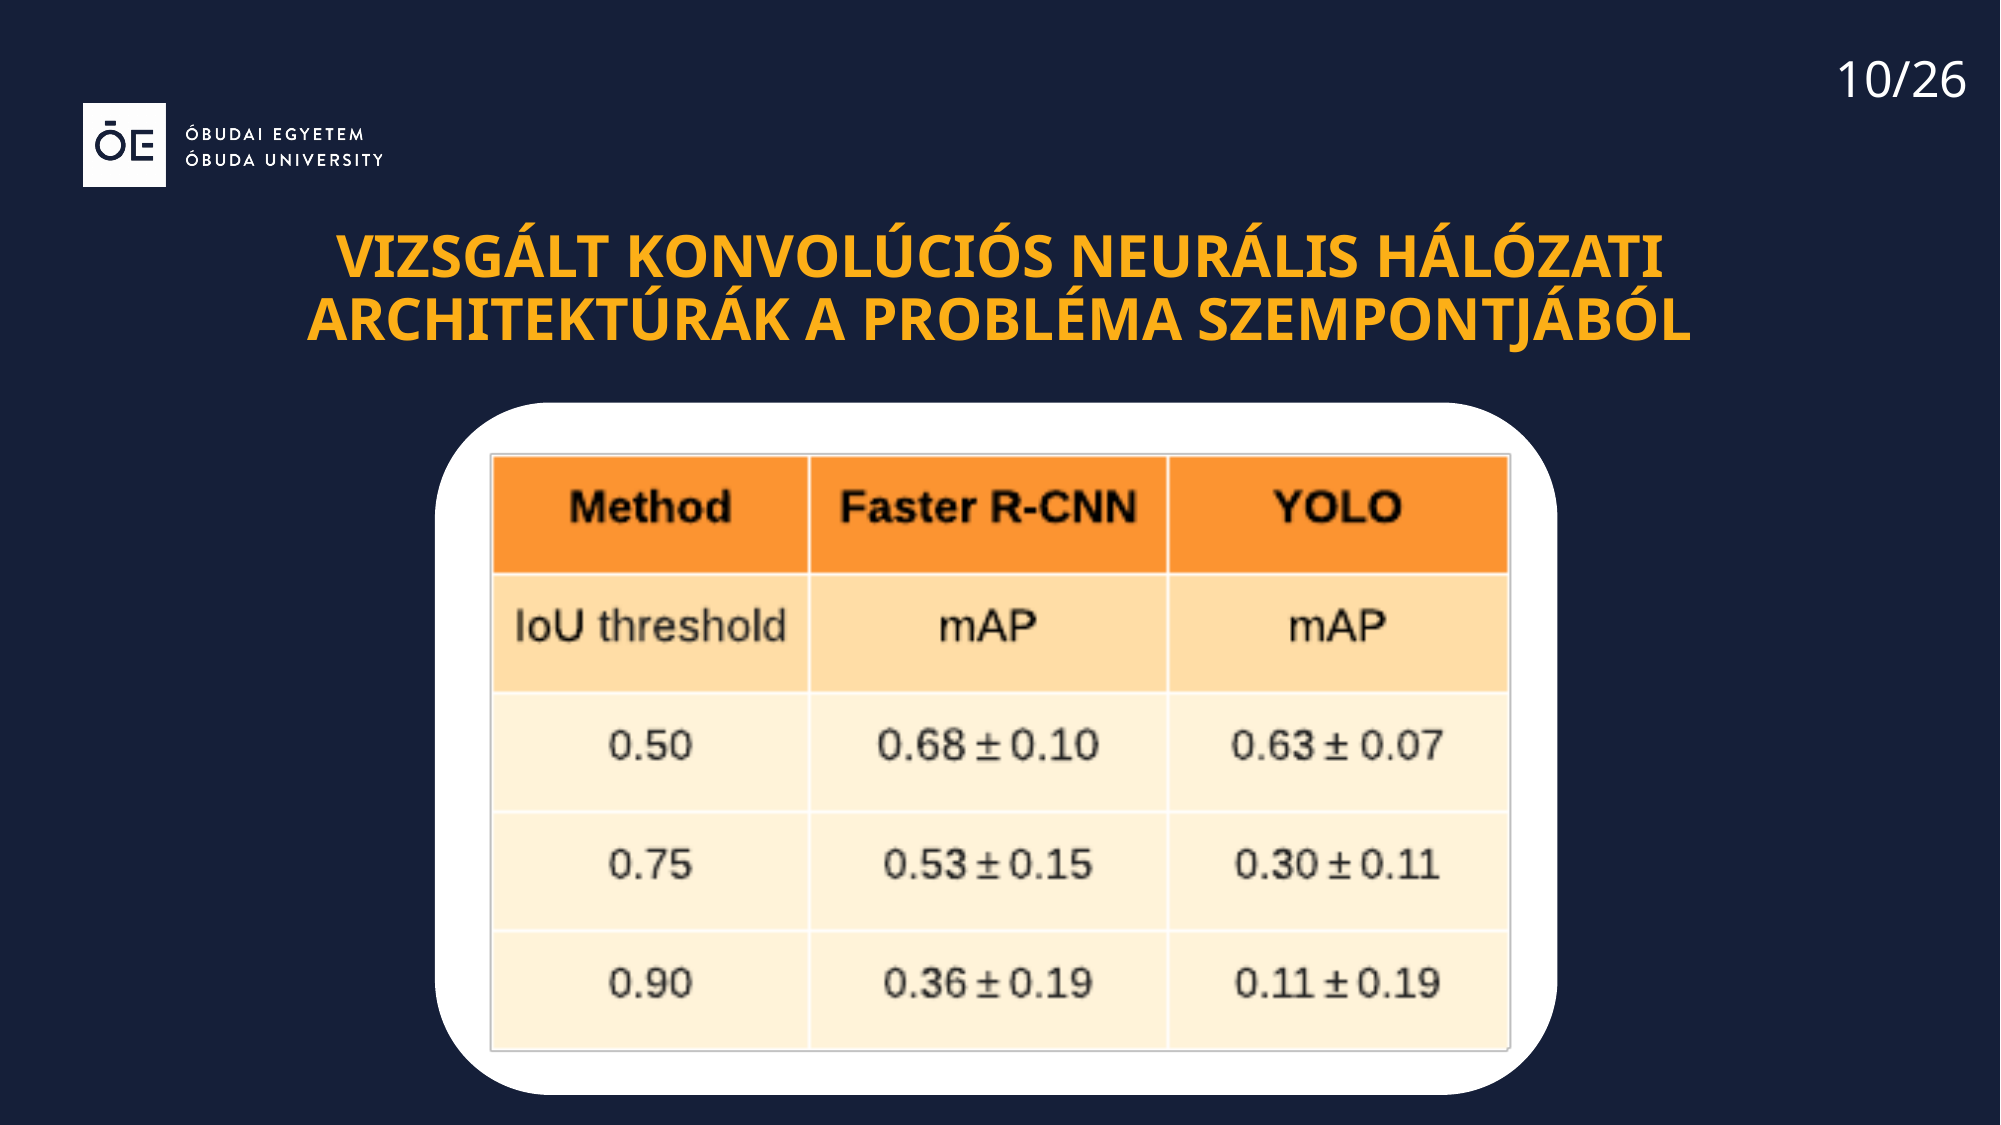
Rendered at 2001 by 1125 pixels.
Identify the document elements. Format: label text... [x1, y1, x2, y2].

picture [373, 336, 1627, 1125]
title VIZSGÁLT KONVOLÚCIÓS NEURÁLIS HÁLÓZATI ARCHITEKTÚRÁK A PROBLÉMA SZEMPONTJÁBÓL [108, 244, 1892, 337]
text_box 10/26 [1821, 39, 2000, 115]
